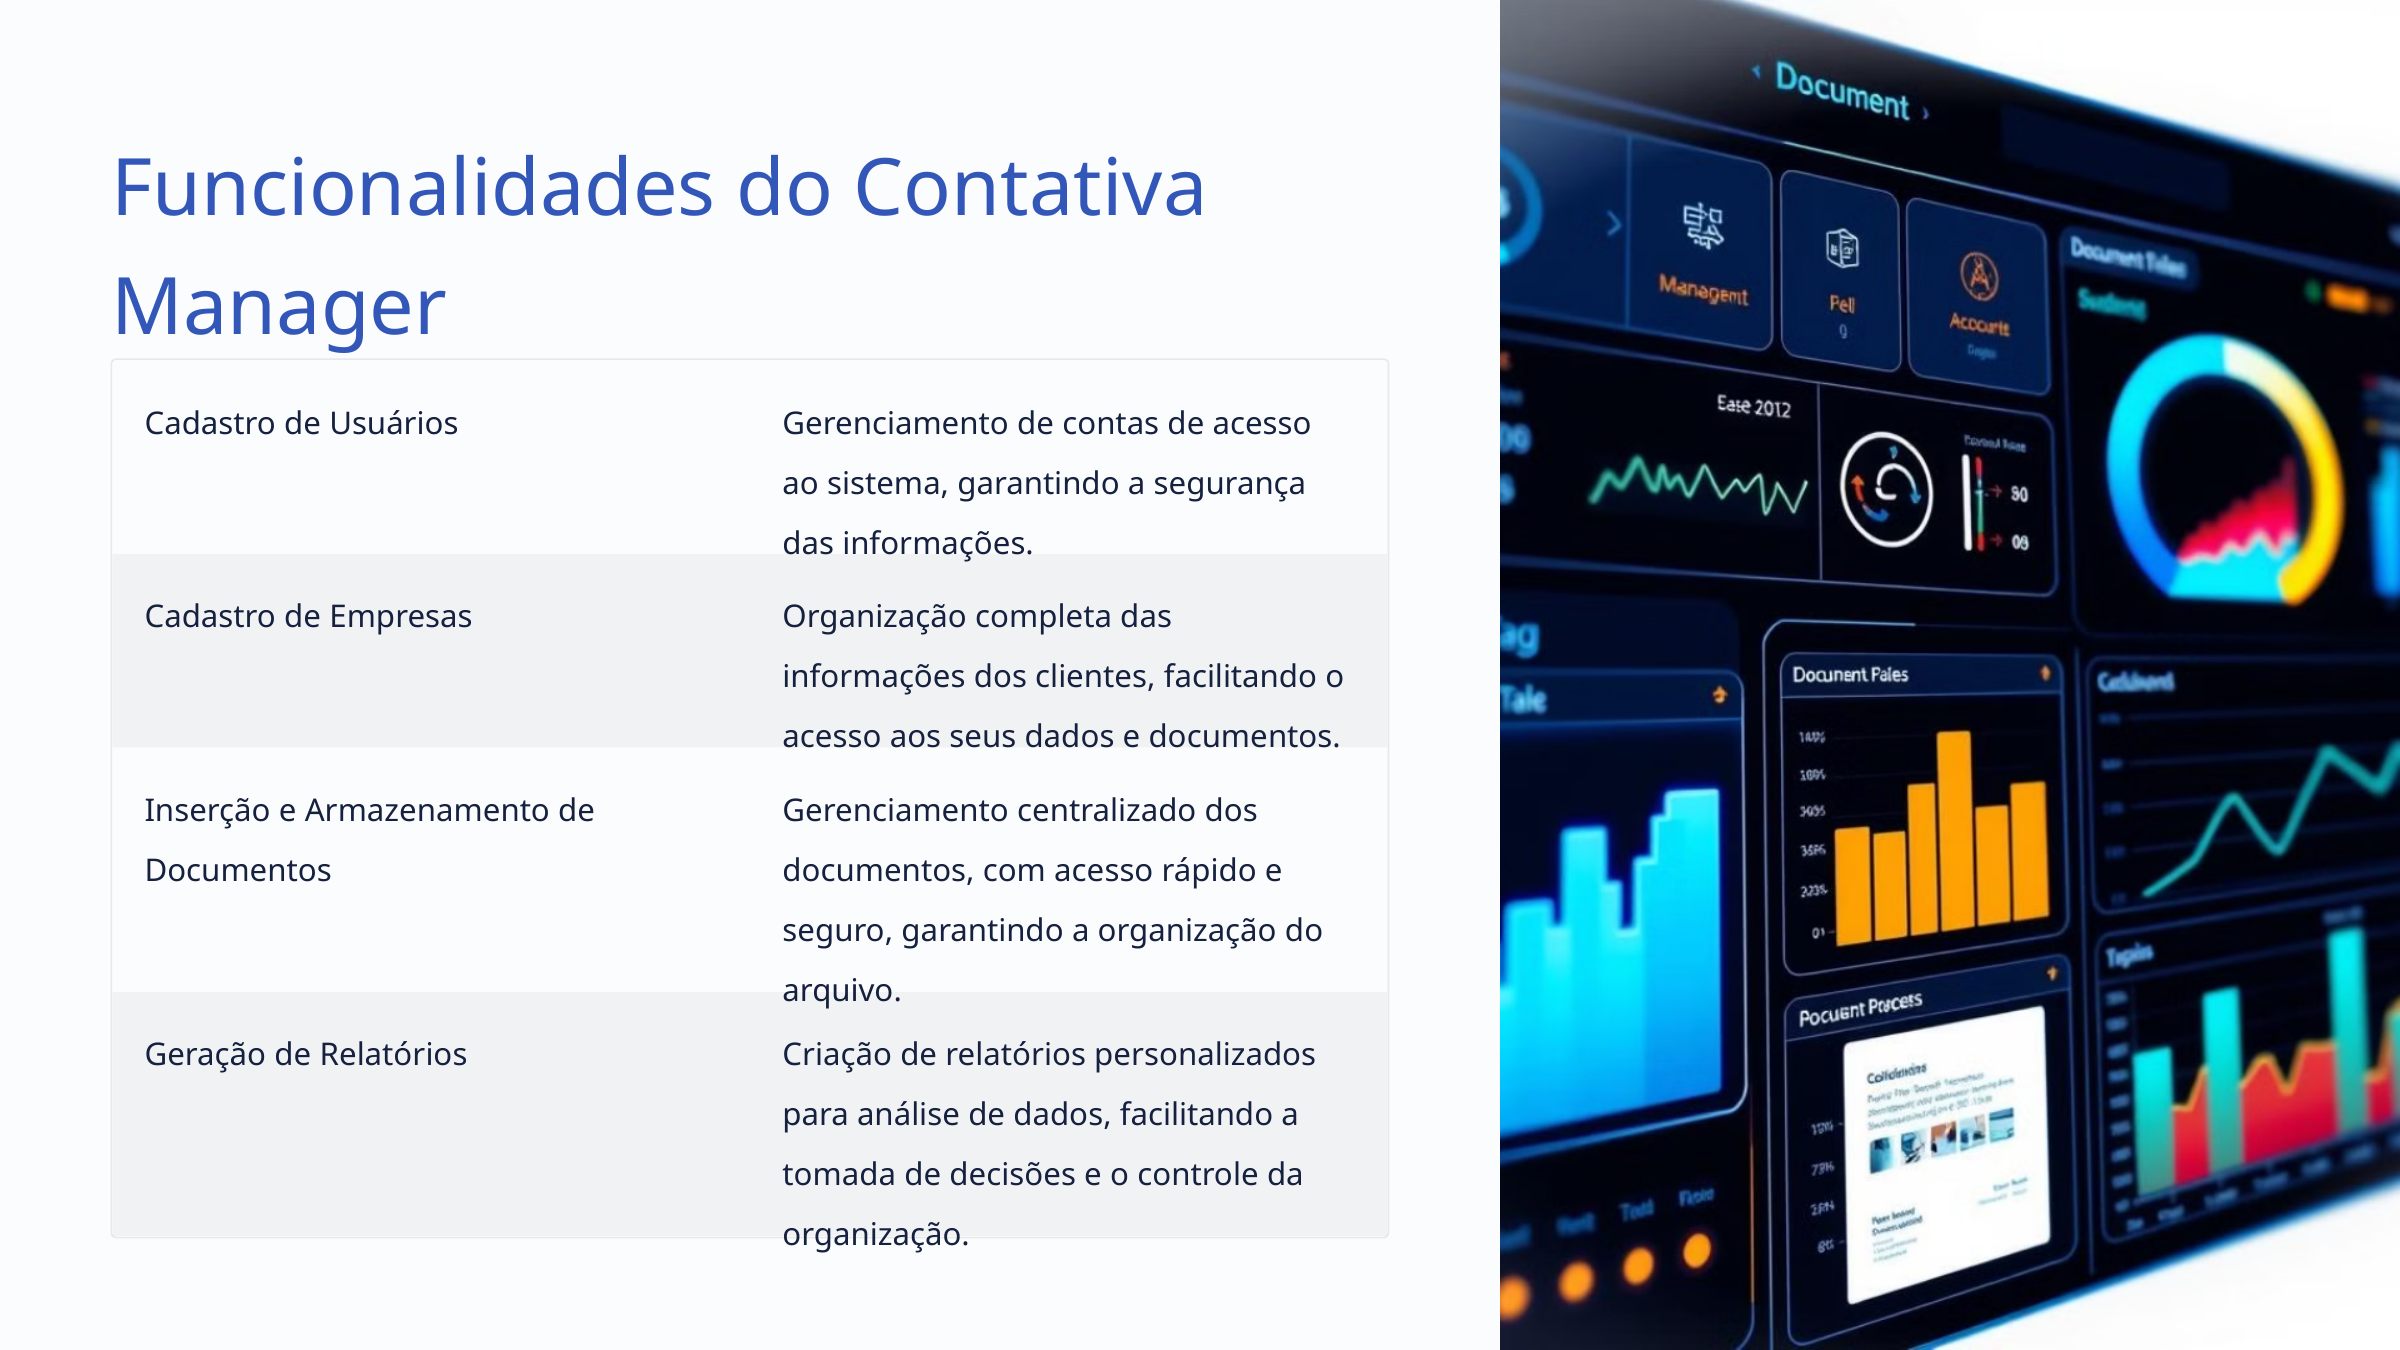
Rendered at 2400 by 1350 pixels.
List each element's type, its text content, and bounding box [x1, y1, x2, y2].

picture [1499, 250, 1505, 258]
text_box Geração de Relatórios [144, 1012, 718, 1064]
text_box Gerenciamento centralizado dos documentos, com acesso rápido e seguro, garantindo a organização do arquivo. [782, 767, 1356, 972]
text_box [112, 553, 1388, 747]
text_box Cadastro de Empresas [144, 574, 718, 626]
text_box Gerenciamento de contas de acesso ao sistema, garantindo a segurança das informações. [782, 380, 1356, 534]
text_box [112, 991, 1388, 1237]
picture [1499, 0, 2400, 1350]
text_box Inserção e Armazenamento de Documentos [144, 767, 718, 870]
text_box [112, 360, 1388, 553]
text_box Funcionalidades do Contativa Manager [111, 112, 1389, 312]
text_box [112, 747, 1388, 991]
text_box Cadastro de Usuários [144, 380, 718, 432]
text_box Criação de relatórios personalizados para análise de dados, facilitando a tomada de decisões e o controle da organização. [782, 1012, 1356, 1216]
text_box Organização completa das informações dos clientes, facilitando o acesso aos seus dados e documentos. [782, 574, 1356, 727]
